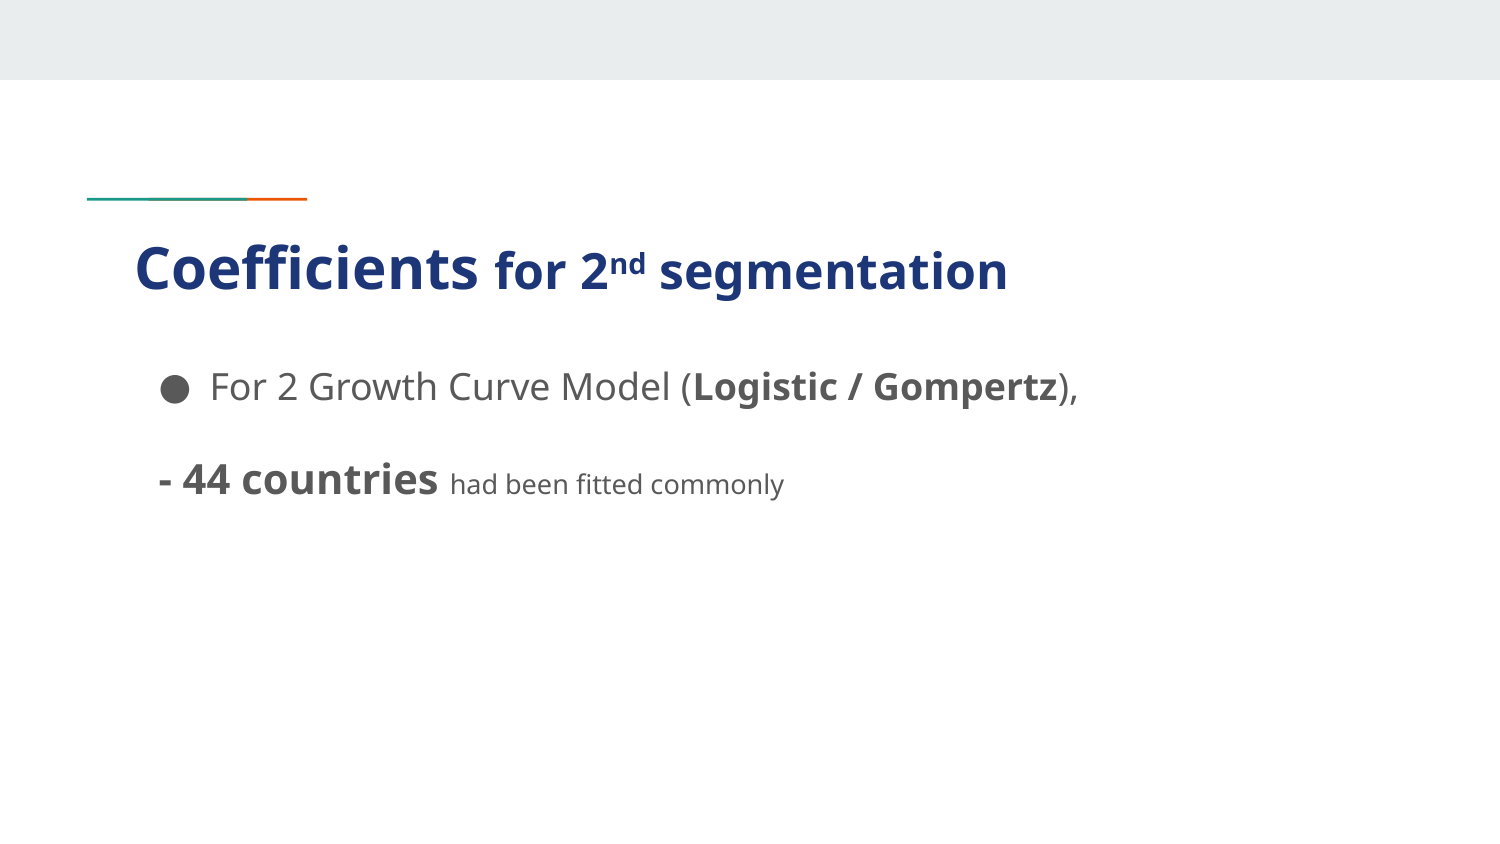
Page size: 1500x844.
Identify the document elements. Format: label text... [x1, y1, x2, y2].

list For 2 Growth Curve Model (Logistic / Gompertz), - 44 countries had been fitted commonly [119, 341, 1434, 712]
title Coefficients for 2nd segmentation [119, 216, 1381, 305]
